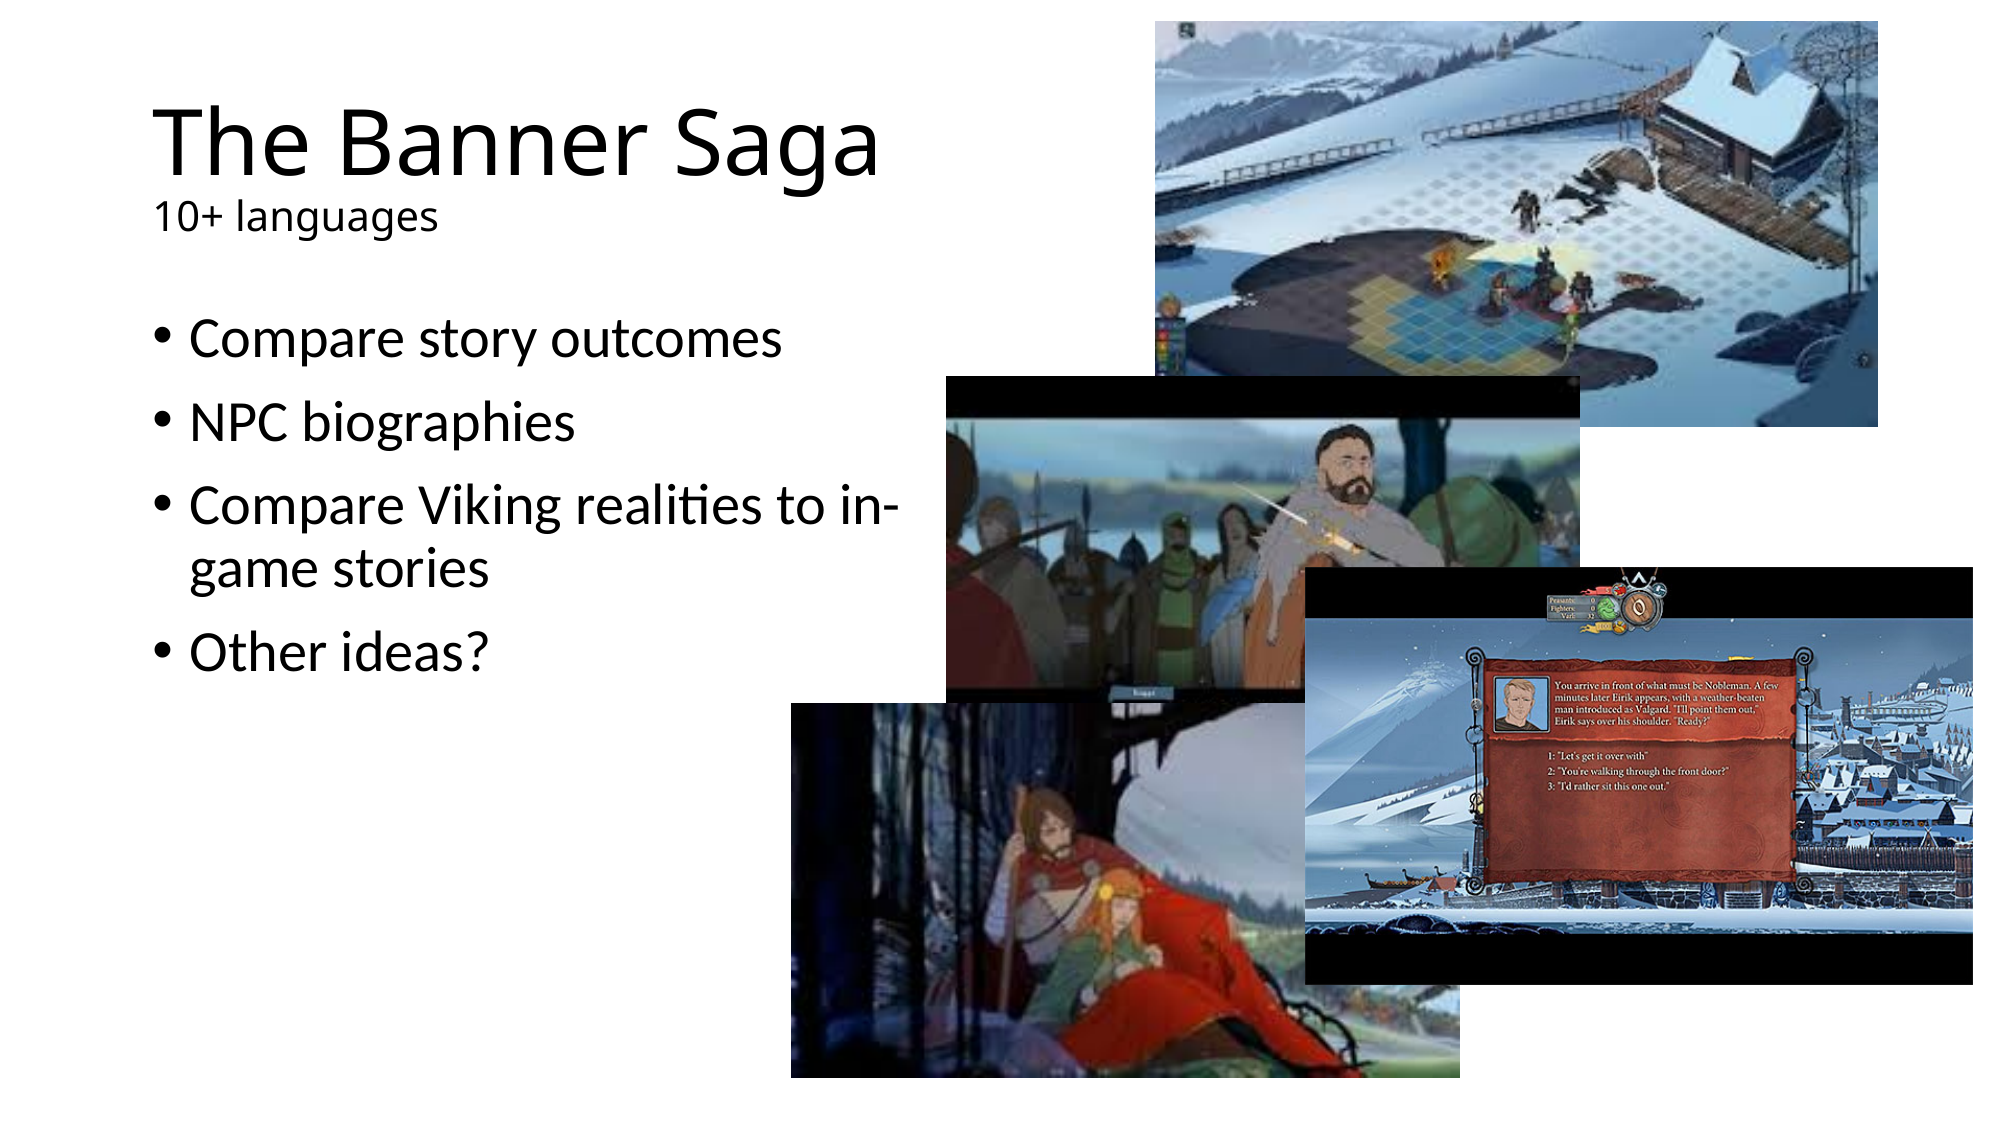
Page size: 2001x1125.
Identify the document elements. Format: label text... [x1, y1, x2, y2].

list Compare story outcomes NPC biographies Compare Viking realities to in-game stories Other ideas? [137, 299, 1007, 1014]
picture [791, 21, 1973, 1078]
title The Banner Saga 10+ languages [137, 59, 1155, 278]
